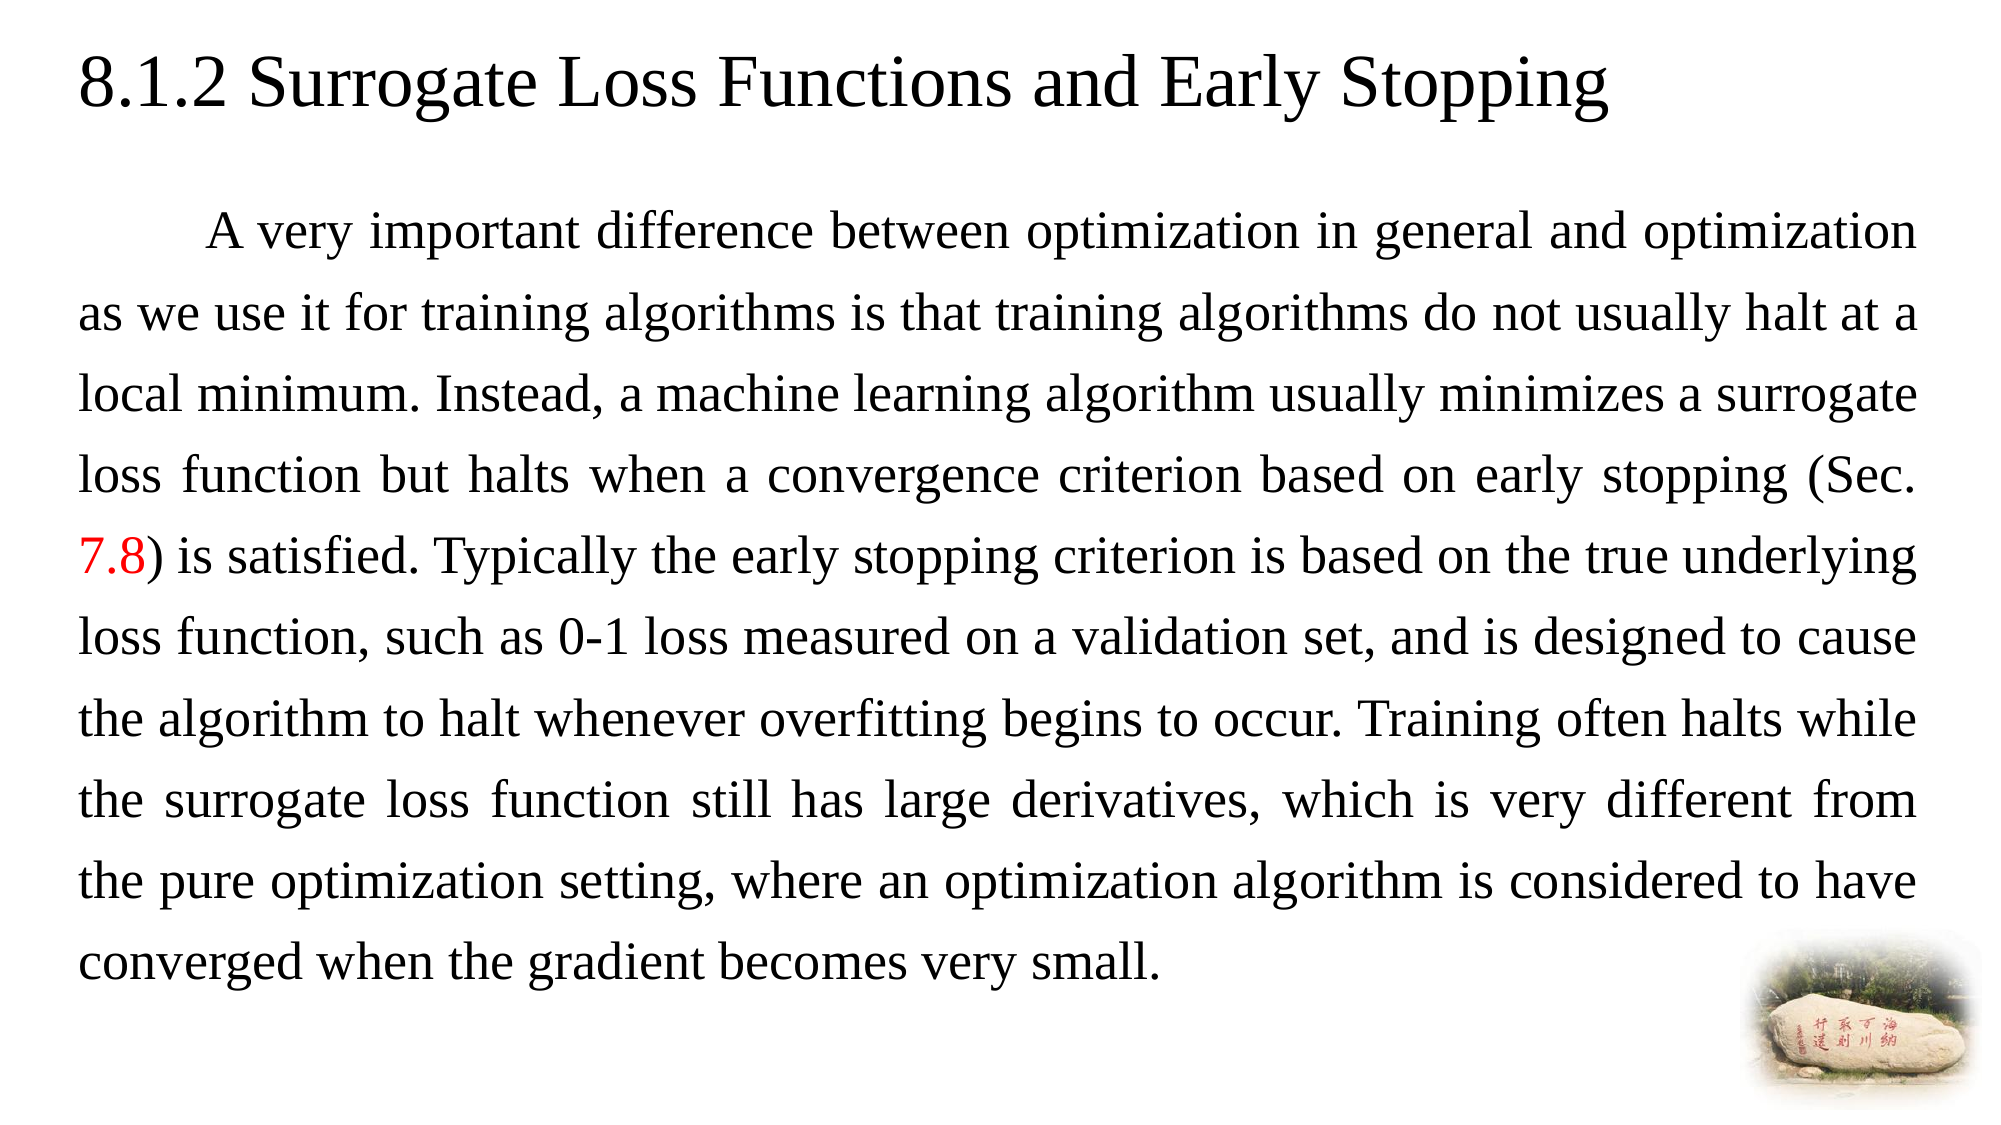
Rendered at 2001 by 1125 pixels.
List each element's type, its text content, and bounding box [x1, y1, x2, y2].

list A very important difference between optimization in general and optimization as we use it for training algorithms is that training algorithms do not usually halt at a local minimum. Instead, a machine learning algorithm usually minimizes a surrogate loss function but halts when a convergence criterion based on early stopping (Sec. 7.8) is satisfied. Typically the early stopping criterion is based on the true underlying loss function, such as 0-1 loss measured on a validation set, and is designed to cause the algorithm to halt whenever overfitting begins to occur. Training often halts while the surrogate loss function still has large derivatives, which is very different from the pure optimization setting, where an optimization algorithm is considered to have converged when the gradient becomes very small. [63, 171, 1936, 1014]
title 8.1.2 Surrogate Loss Functions and Early Stopping [63, 21, 1789, 142]
picture [1740, 925, 1985, 1110]
